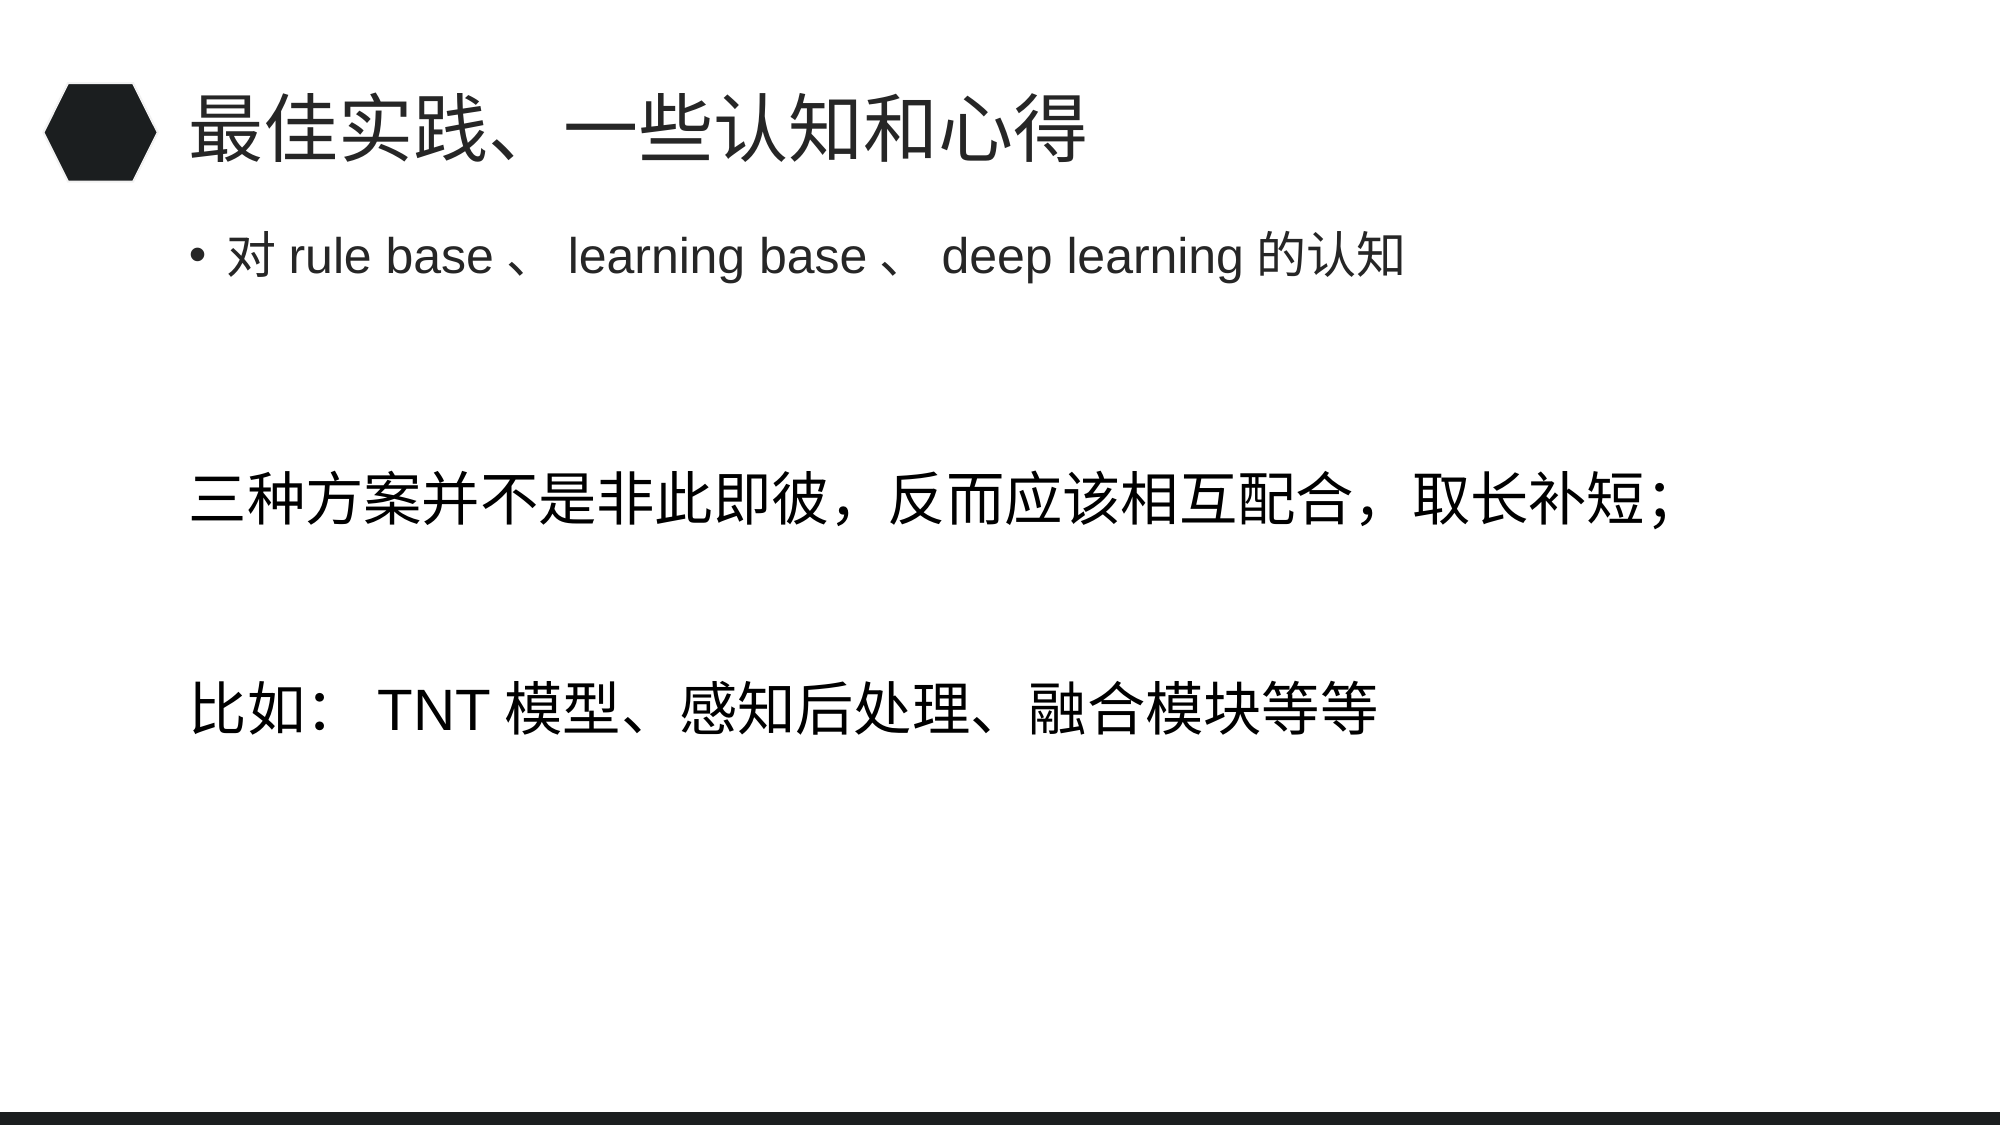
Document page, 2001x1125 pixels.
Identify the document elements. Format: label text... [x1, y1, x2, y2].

list 对rule base、learning base、deep learning的认知 [173, 222, 1899, 315]
text_box 三种方案并不是非此即彼，反而应该相互配合，取长补短； 比如：TNT模型、感知后处理、融合模块等等 [173, 420, 1823, 750]
title 最佳实践、一些认知和心得 [173, 83, 1899, 182]
